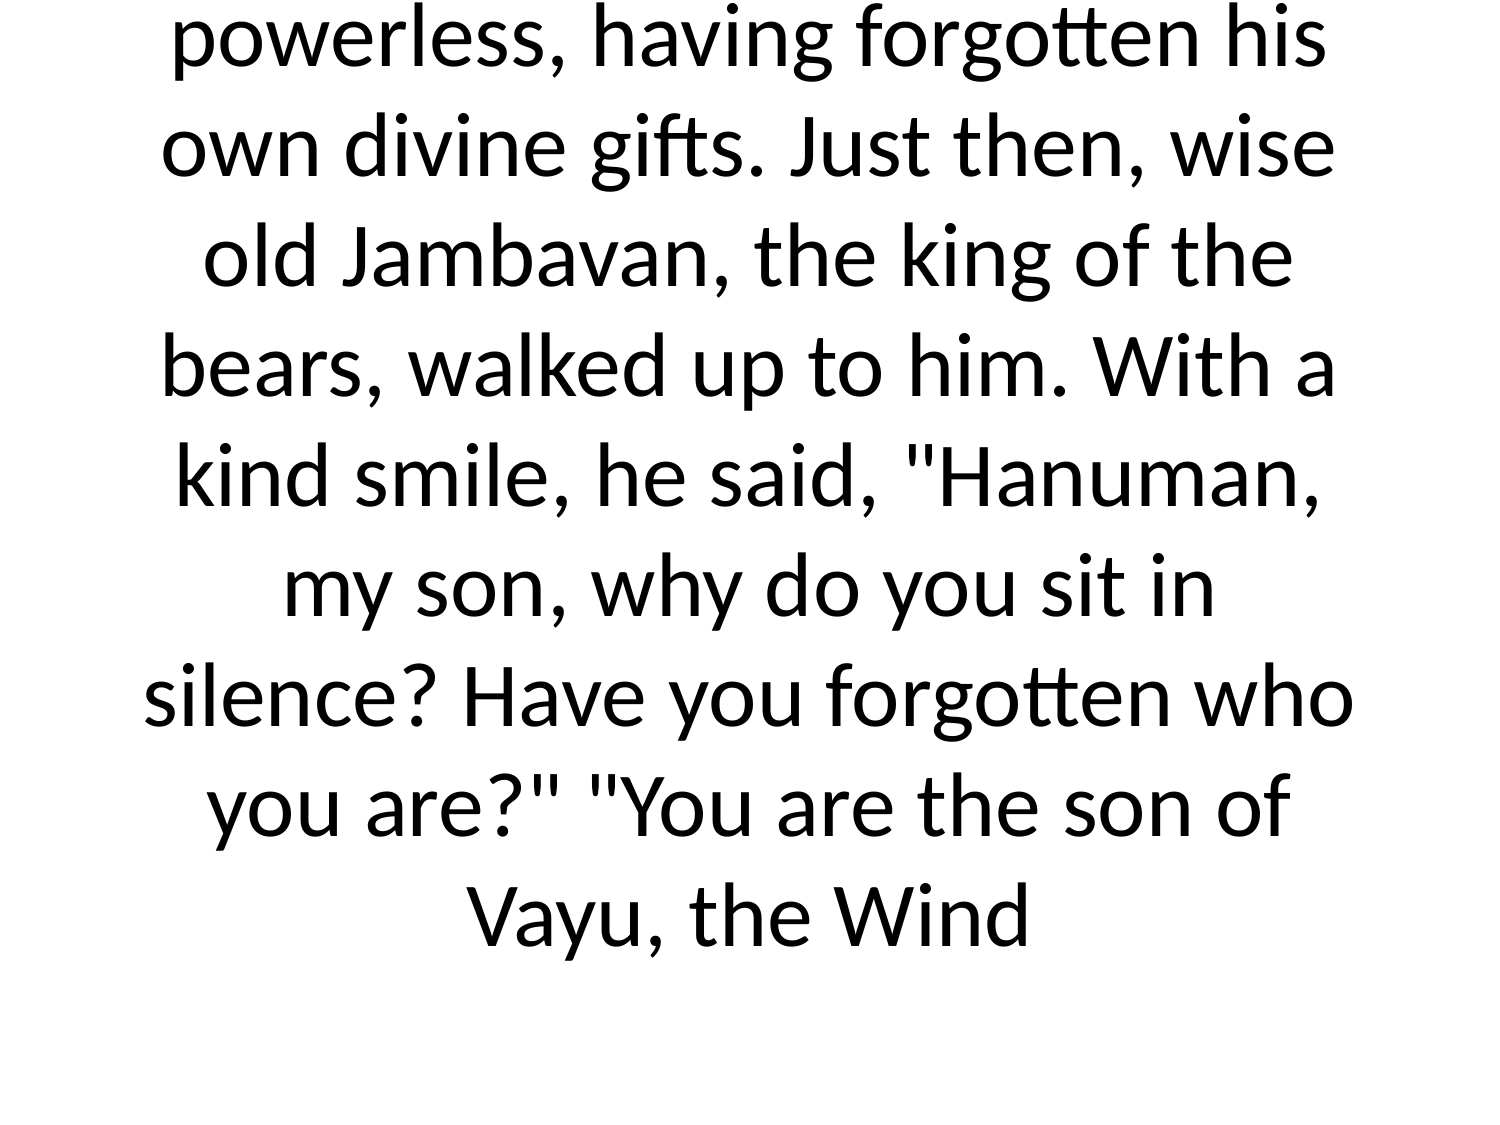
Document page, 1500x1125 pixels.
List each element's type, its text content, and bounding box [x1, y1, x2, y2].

title powerless, having forgotten his own divine gifts. Just then, wise old Jambavan, the king of the bears, walked up to him. With a kind smile, he said, "Hanuman, my son, why do you sit in silence? Have you forgotten who you are?" "You are the son of Vayu, the Wind [112, 349, 1388, 591]
